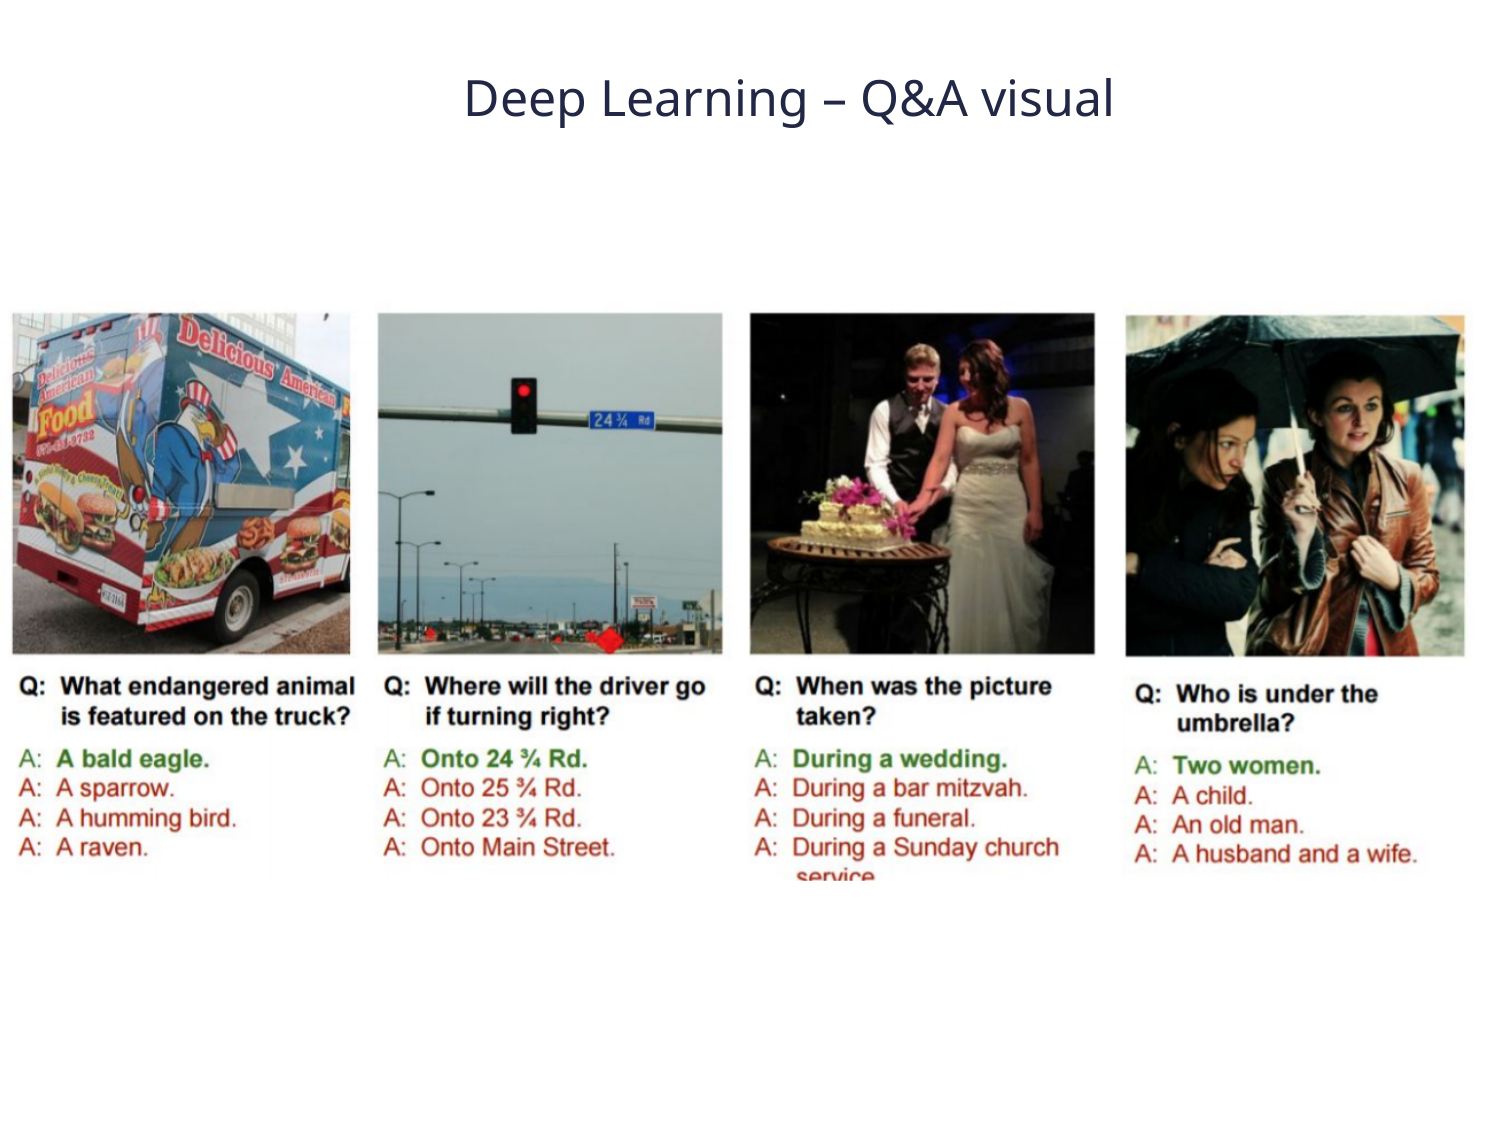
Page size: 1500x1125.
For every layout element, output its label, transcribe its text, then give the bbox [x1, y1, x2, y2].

title Deep Learning – Q&A visual [210, 58, 1369, 142]
picture [0, 296, 1487, 882]
